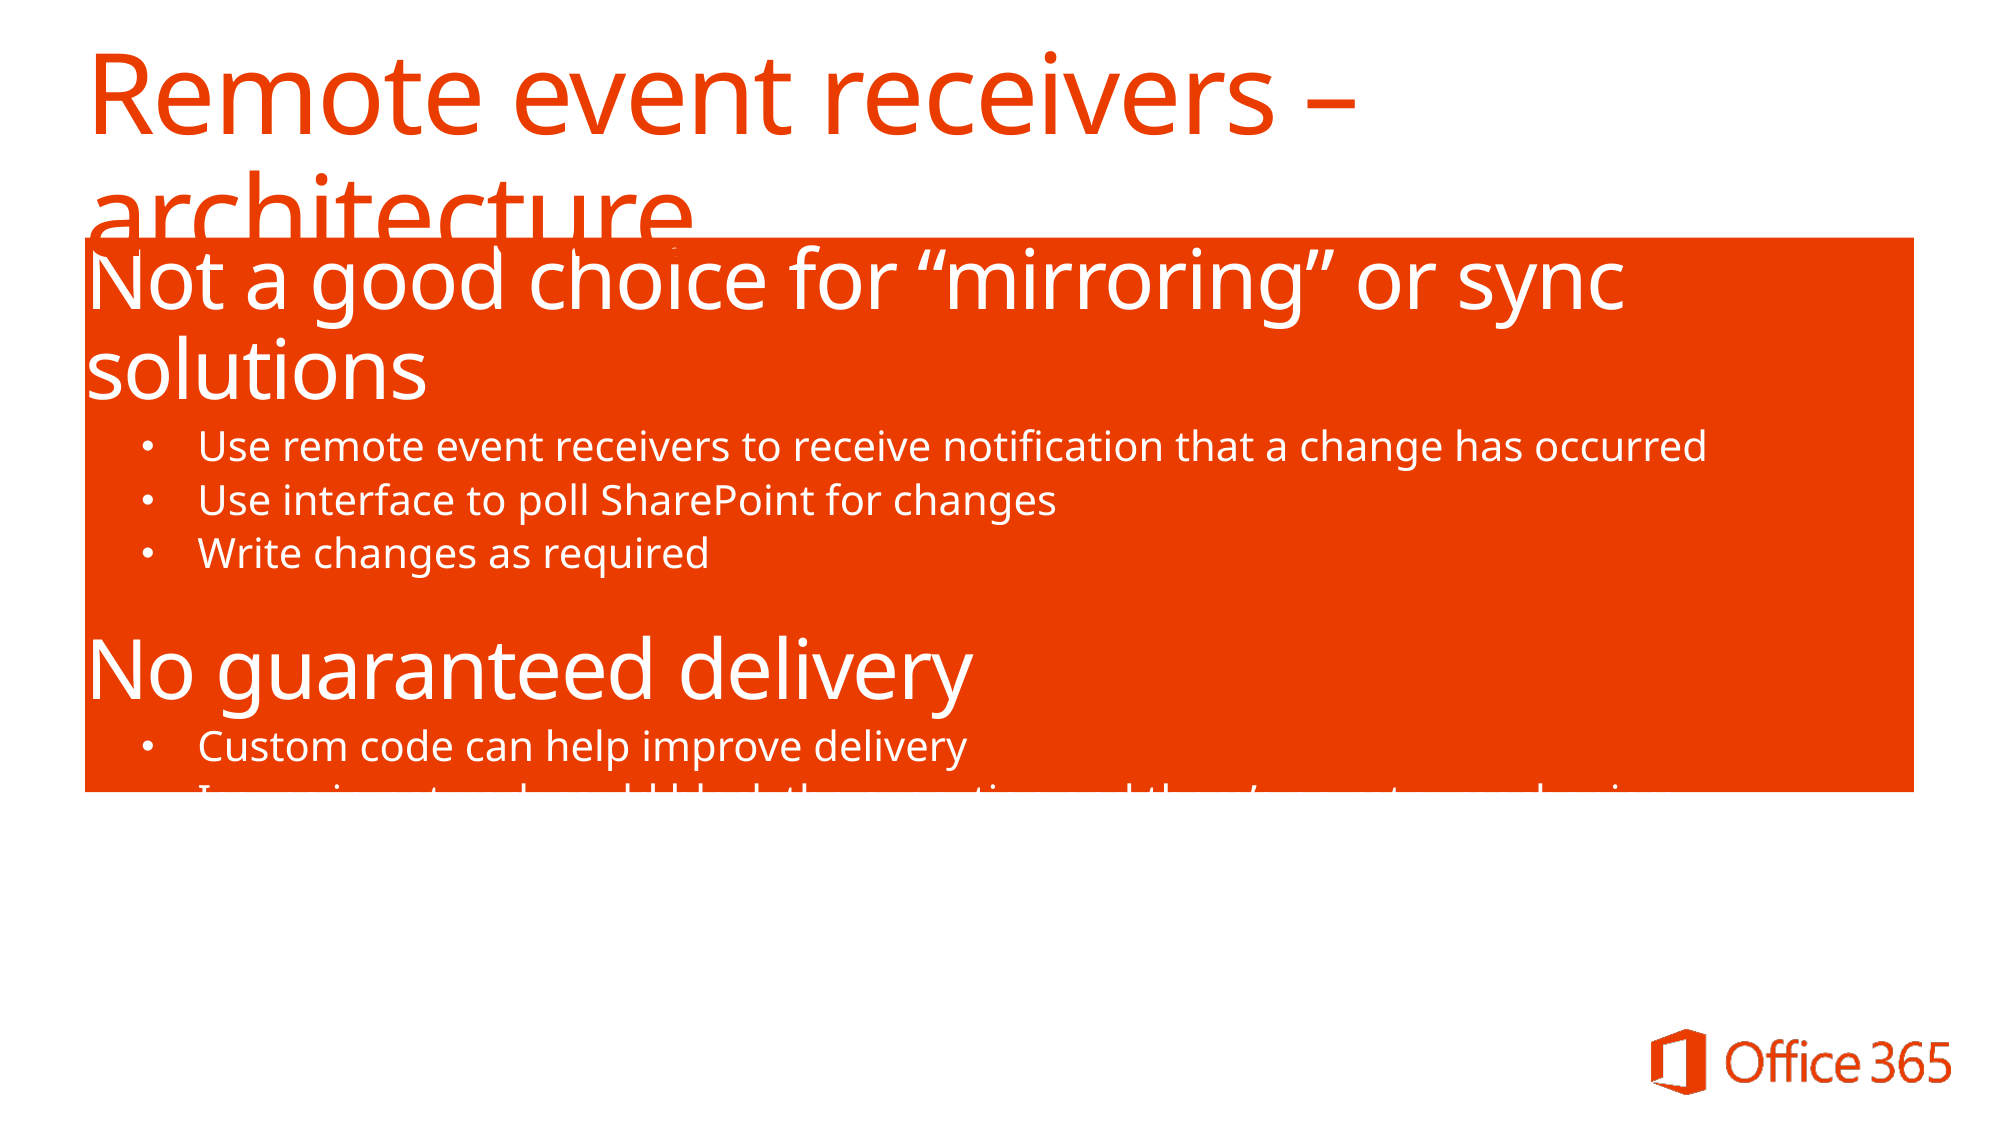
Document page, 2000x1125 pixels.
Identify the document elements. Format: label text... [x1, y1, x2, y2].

list Not a good choice for “mirroring” or sync solutions Use remote event receivers to receive notification that a change has occurred Use interface to poll SharePoint for changes Write changes as required No guaranteed delivery Custom code can help improve delivery Issues in network could block the execution and there’s no retry mechanism [85, 237, 1914, 793]
title Remote event receivers – architecture [85, 37, 1914, 161]
picture [1622, 1000, 1978, 1124]
